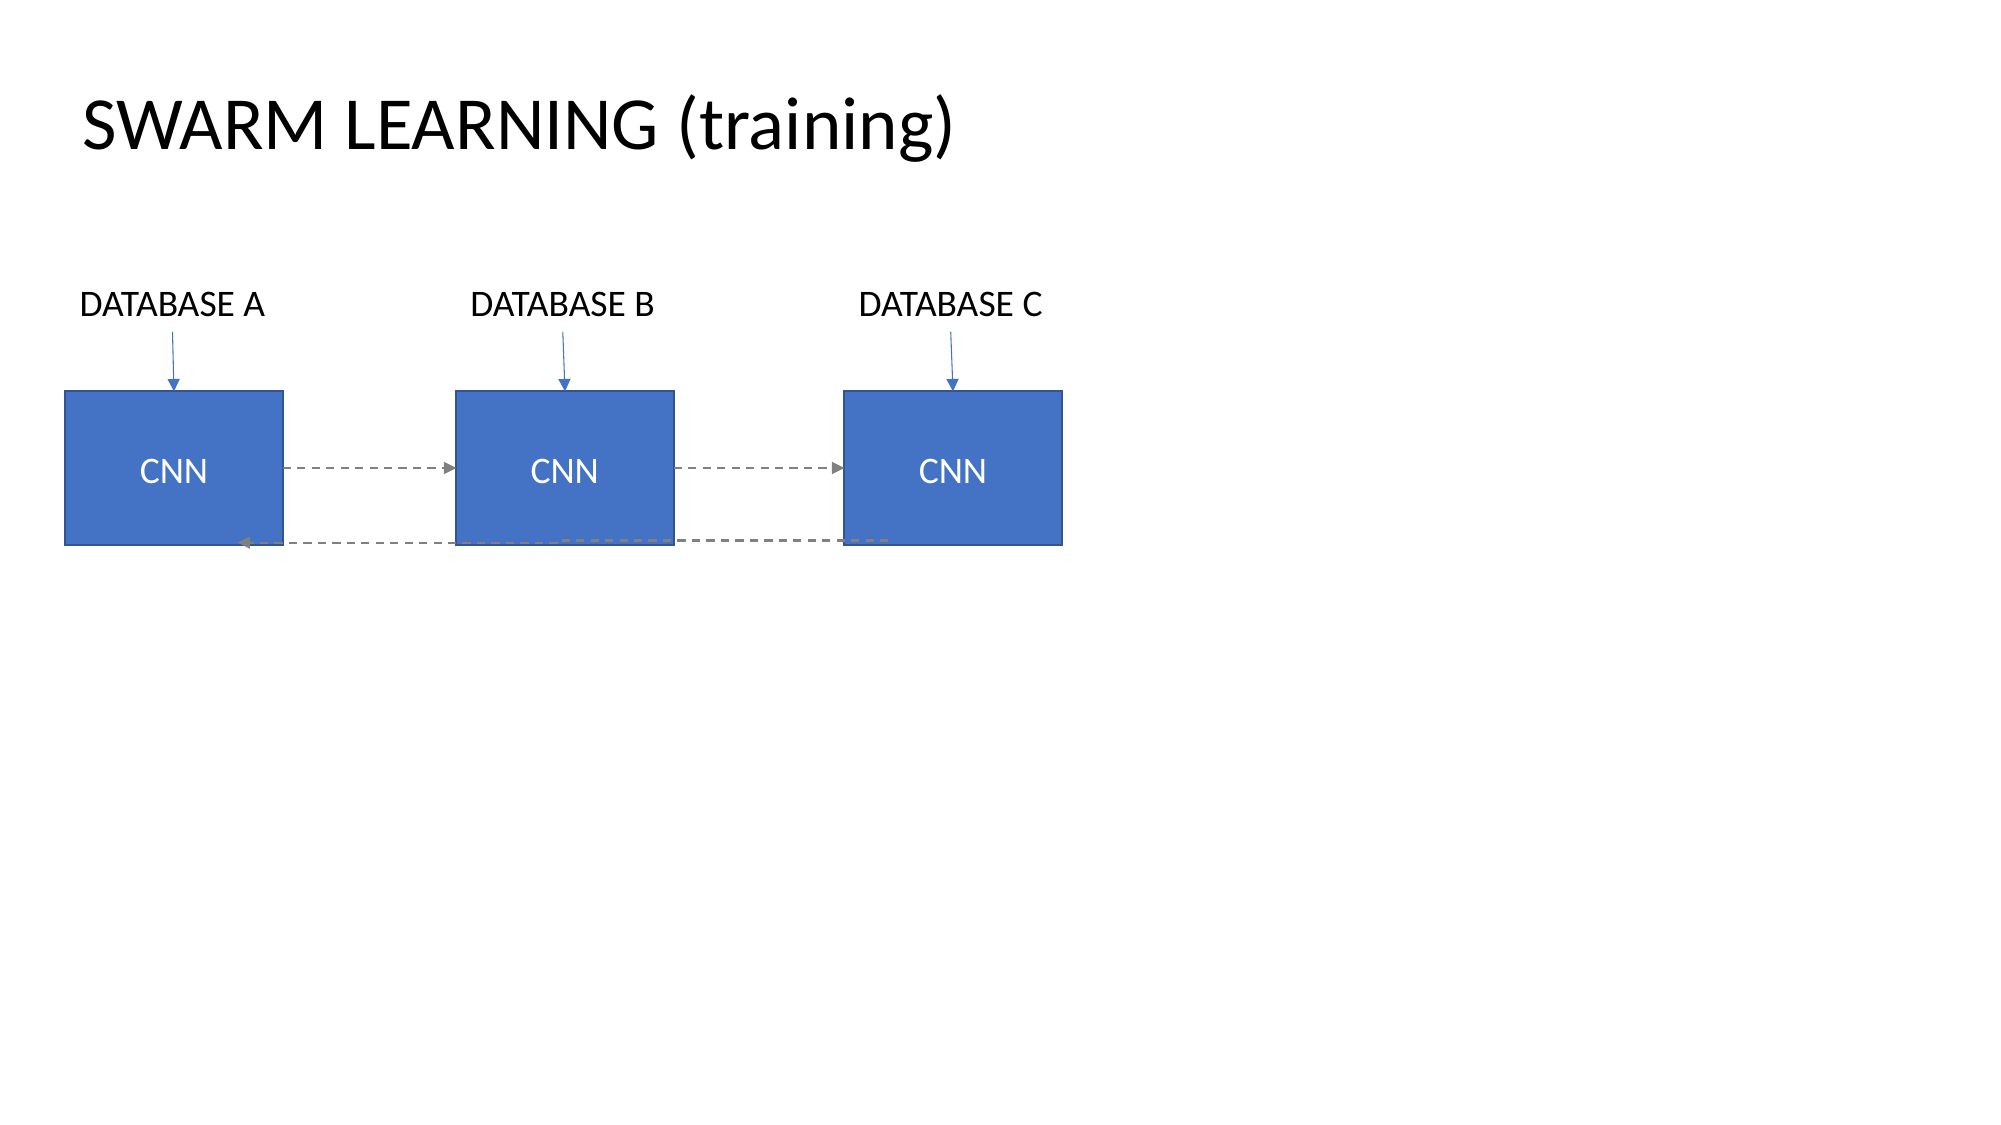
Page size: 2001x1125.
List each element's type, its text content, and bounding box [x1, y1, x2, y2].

text_box CNN [64, 390, 284, 546]
text_box CNN [455, 390, 561, 546]
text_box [950, 332, 954, 392]
text_box DATABASE A [64, 272, 281, 332]
text_box DATABASE C [843, 272, 1058, 332]
text_box CNN [843, 390, 1063, 546]
text_box DATABASE B [455, 272, 561, 332]
text_box SWARM LEARNING (training) [67, 67, 972, 172]
text_box DATABASE B [564, 272, 670, 332]
text_box CNN [564, 390, 675, 546]
